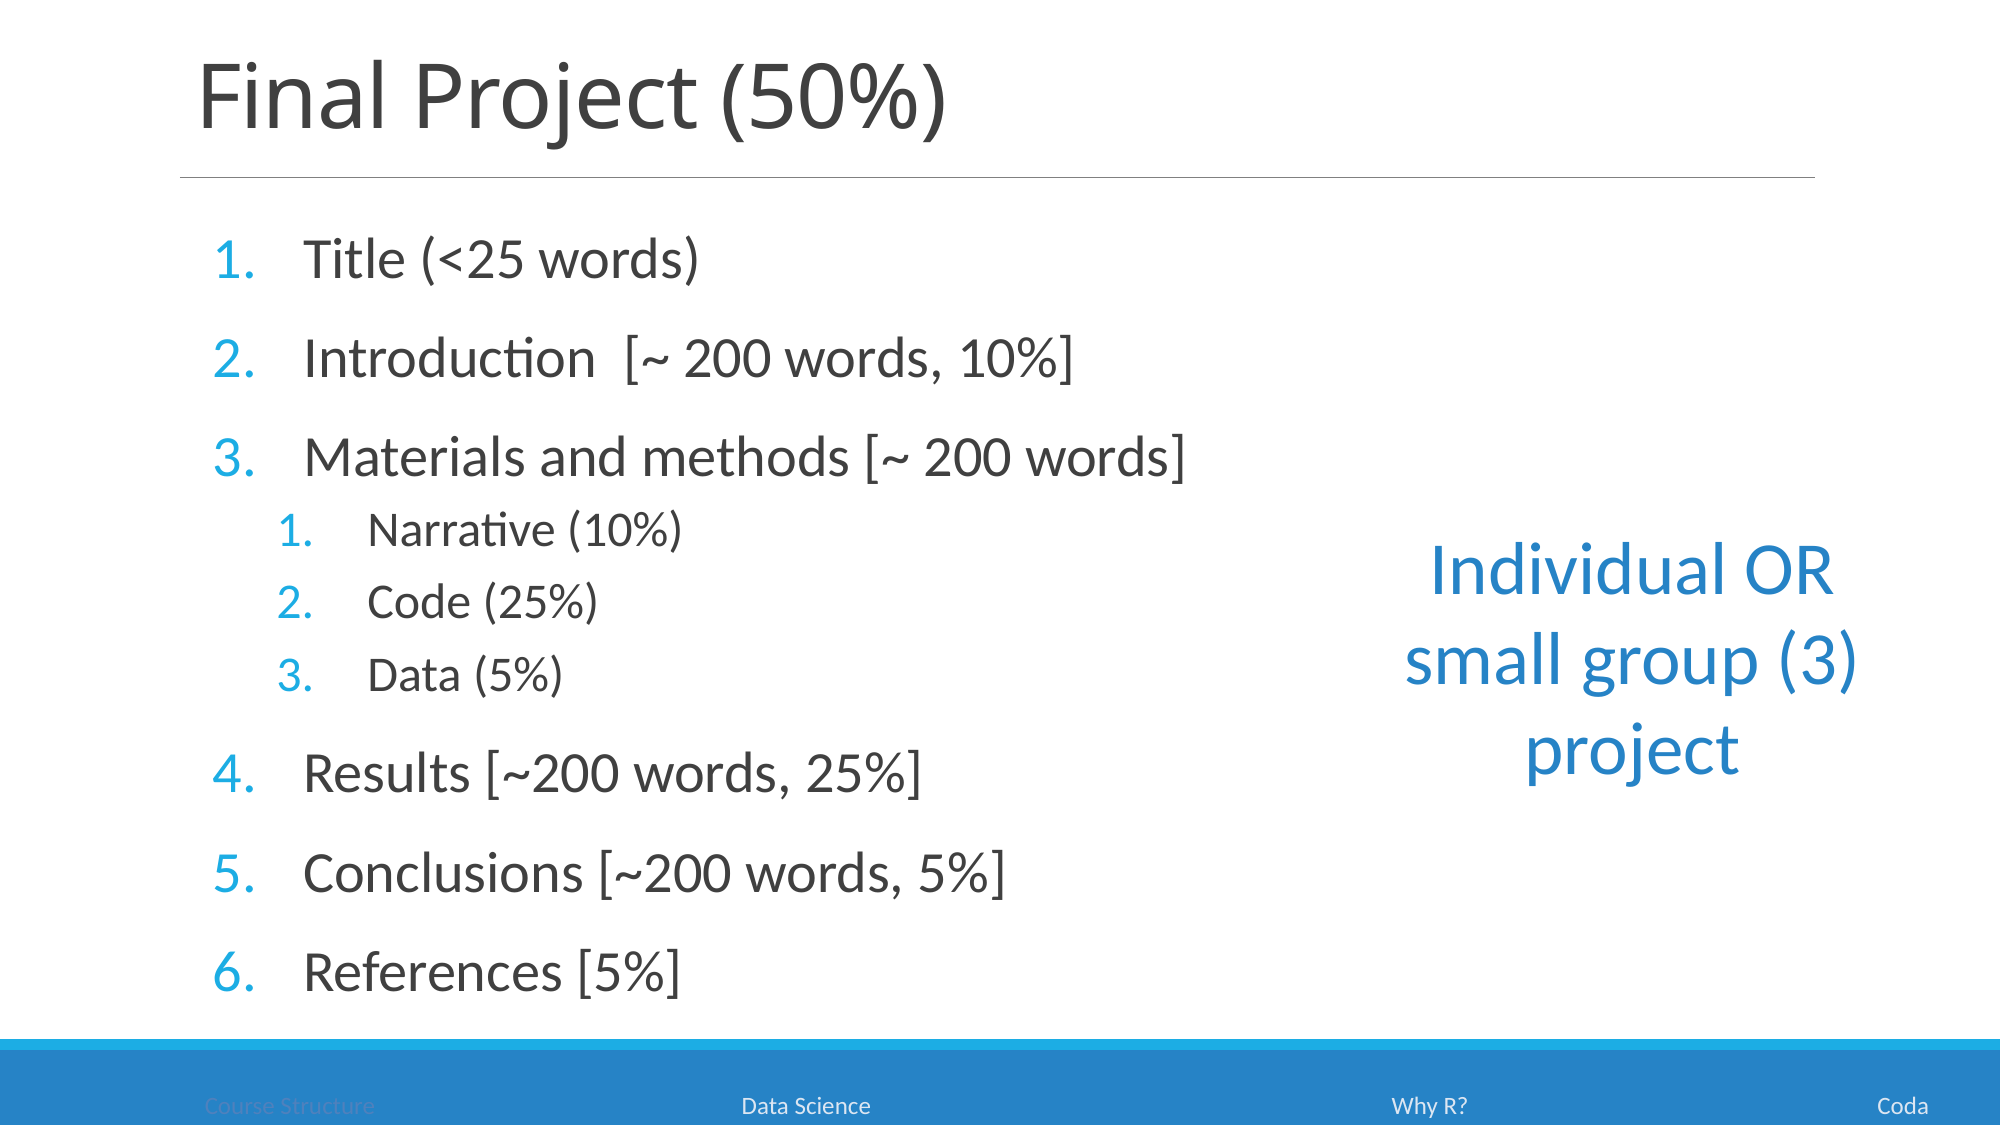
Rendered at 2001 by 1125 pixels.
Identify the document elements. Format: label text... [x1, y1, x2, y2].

title Final Project (50%) [180, 47, 1830, 155]
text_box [20, 1105, 1980, 1125]
list Title (<25 words) Introduction [~ 200 words, 10%] Materials and methods [~ 200 words] Narrative (10%) Code (25%) Data (5%) Results [~200 words, 25%] Conclusions [~200 words, 5%] References [5%] [212, 212, 1830, 1000]
